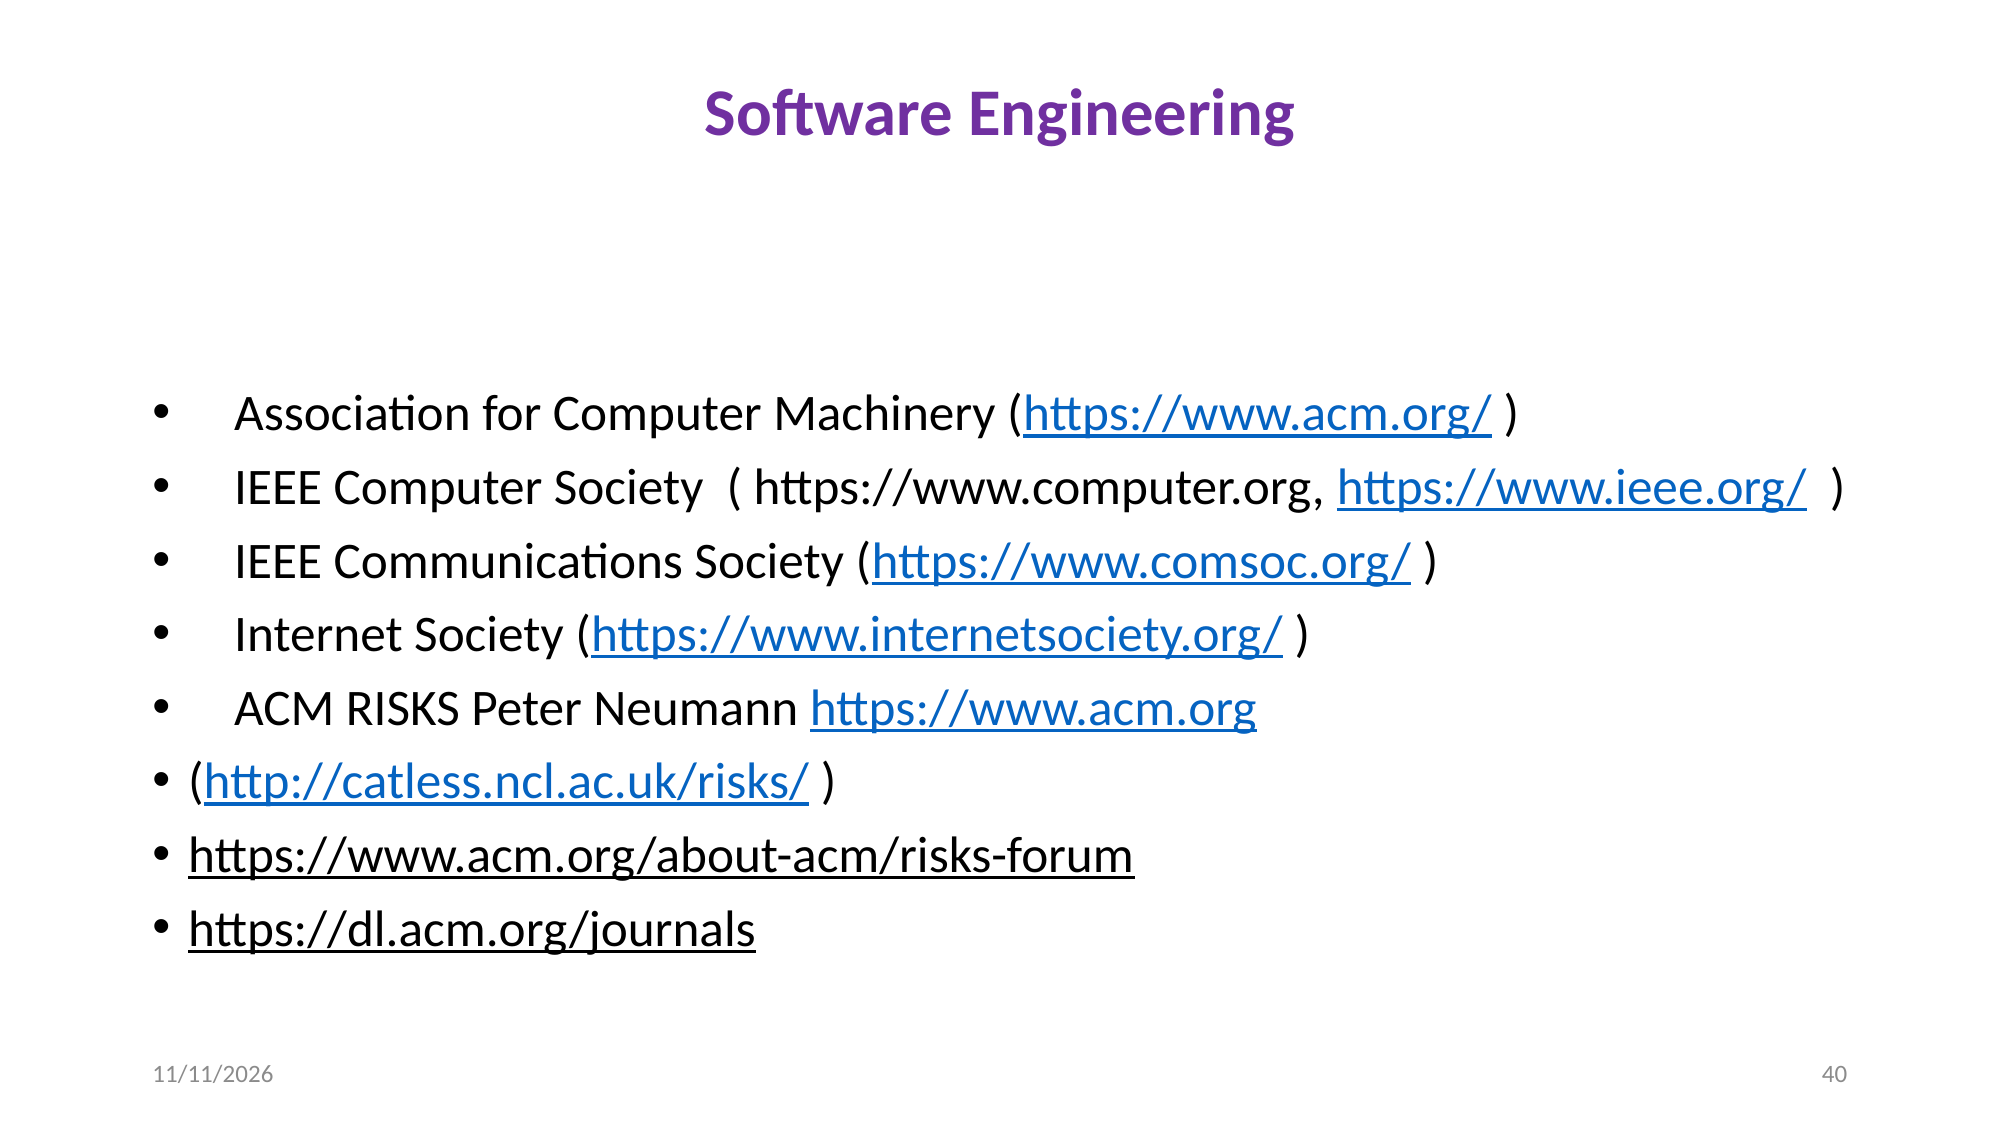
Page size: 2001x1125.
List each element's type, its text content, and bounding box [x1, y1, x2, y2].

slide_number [137, 1042, 588, 1103]
slide_number 40 [1412, 1042, 1863, 1103]
list Association for Computer Machinery (https://www.acm.org/ ) IEEE Computer Society ( https://www.computer.org, https://www.ieee.org/ ) IEEE Communications Society (https://www.comsoc.org/ ) Internet Society (https://www.internetsociety.org/ ) ACM RISKS Peter Neumann https://www.acm.org (http://catless.ncl.ac.uk/risks/ ) https://www.acm.org/about-acm/risks-forum https://dl.acm.org/journals [137, 299, 1863, 1014]
title Software Engineering [137, 59, 1863, 278]
